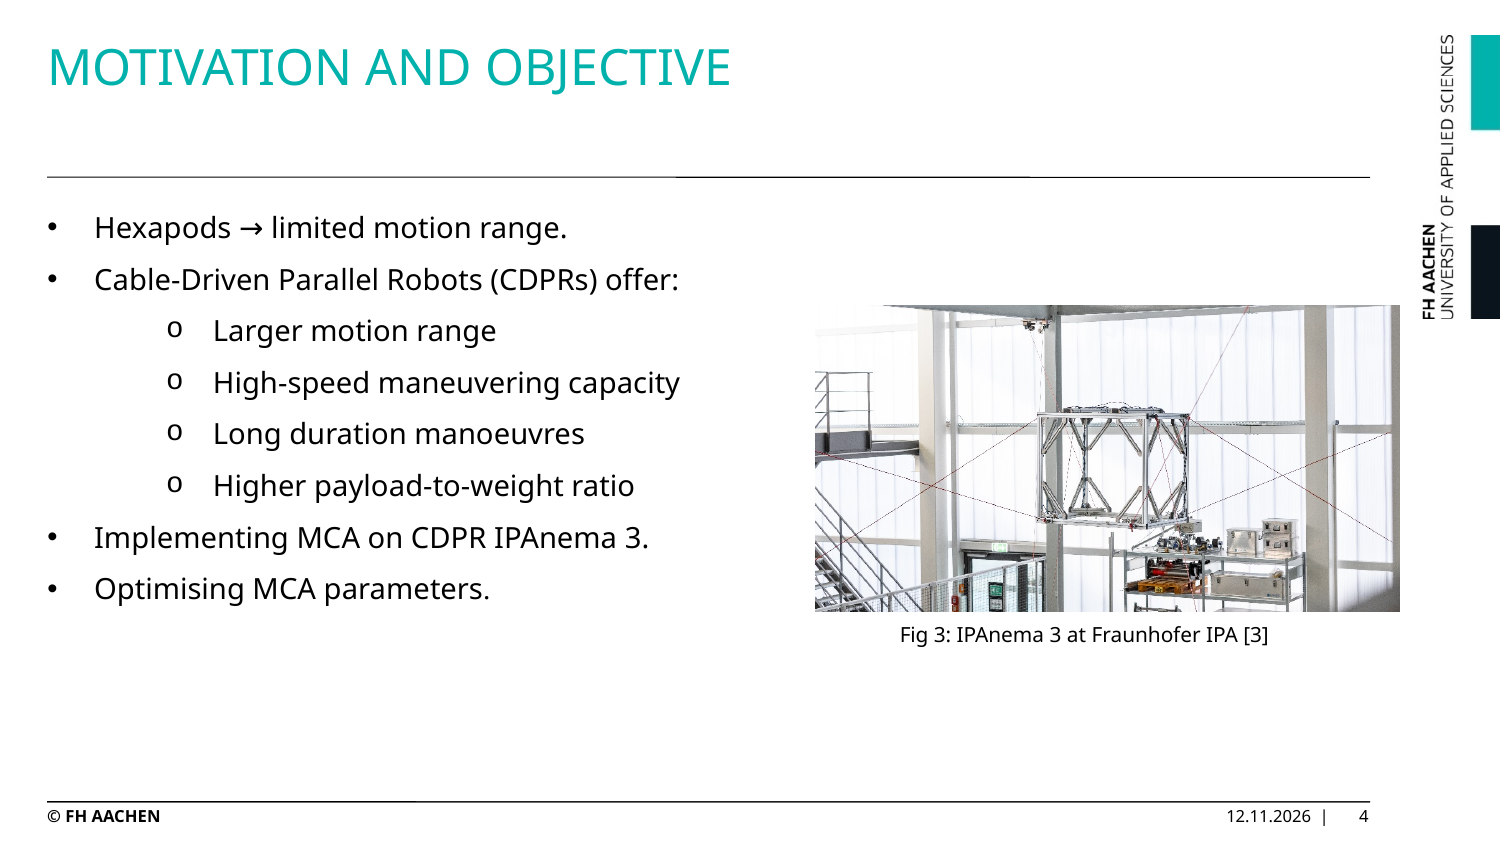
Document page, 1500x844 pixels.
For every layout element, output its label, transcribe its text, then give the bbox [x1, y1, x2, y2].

list Hexapods → limited motion range. Cable-Driven Parallel Robots (CDPRs) offer: Larger motion range High-speed maneuvering capacity Long duration manoeuvres Higher payload-to-weight ratio Implementing MCA on CDPR IPAnema 3. Optimising MCA parameters. [47, 209, 939, 785]
footer © FH AACHEN [47, 806, 988, 822]
text_box Fig 3: IPAnema 3 at Fraunhofer IPA [3] [885, 619, 1331, 654]
slide_number 4 [1319, 806, 1369, 822]
picture [1411, 35, 1500, 319]
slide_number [1199, 806, 1319, 822]
picture [815, 305, 1400, 613]
title MOTIVATION AND OBJECTIVE [47, 35, 1370, 154]
